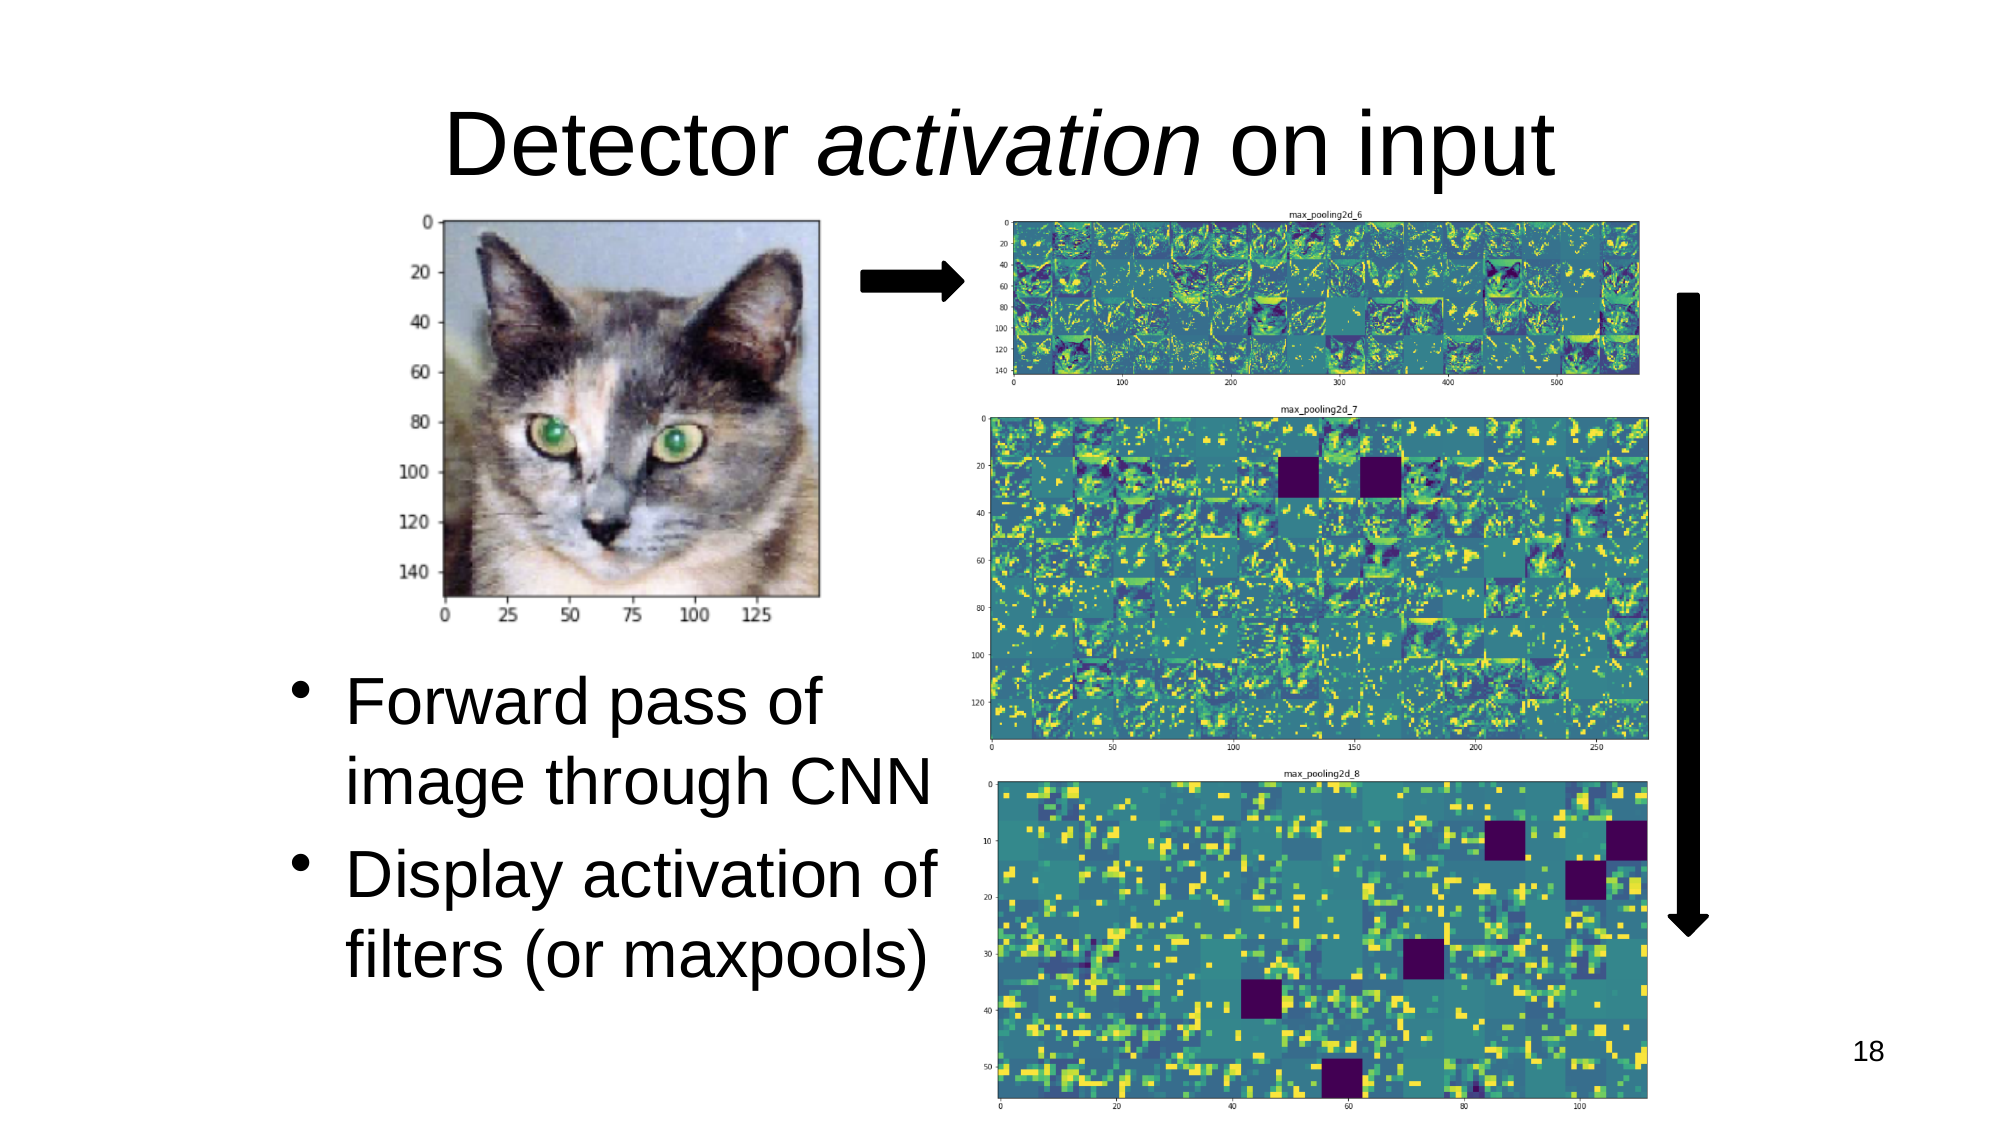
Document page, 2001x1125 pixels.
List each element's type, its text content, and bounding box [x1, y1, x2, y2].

picture [989, 202, 1643, 391]
text_box [860, 260, 965, 302]
picture [399, 211, 826, 631]
slide_number 18 [1654, 1024, 1900, 1103]
picture [981, 762, 1651, 1113]
picture [965, 395, 1654, 753]
text_box [1667, 292, 1709, 937]
title Detector activation on input [99, 45, 1900, 233]
list Forward pass of image through CNN Display activation of filters (or maxpools) [274, 650, 963, 1005]
